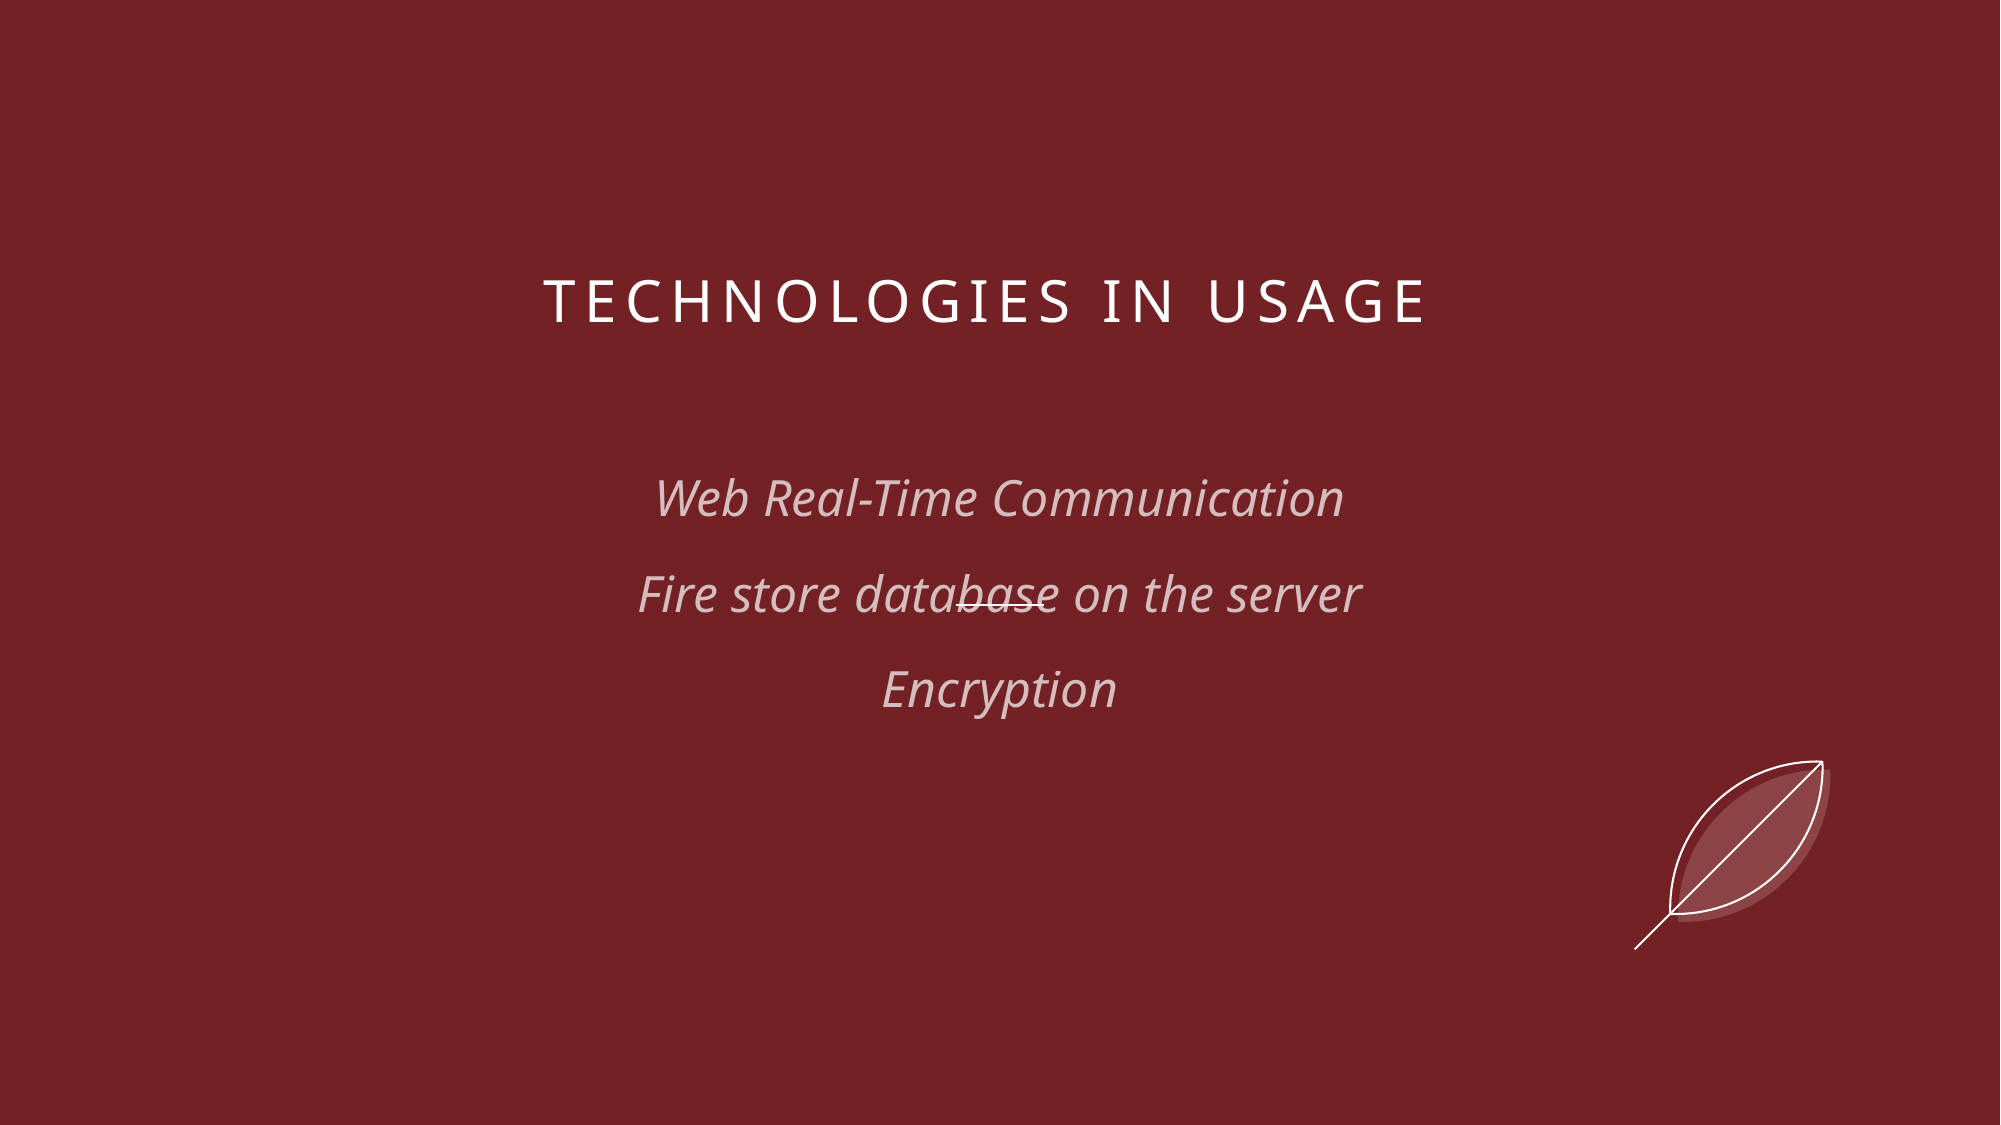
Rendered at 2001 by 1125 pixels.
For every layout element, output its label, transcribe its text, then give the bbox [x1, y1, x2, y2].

subtitle Web Real-Time Communication Fire store database on the server Encryption [542, 451, 1458, 723]
title Technologies in usage [404, 221, 1566, 335]
